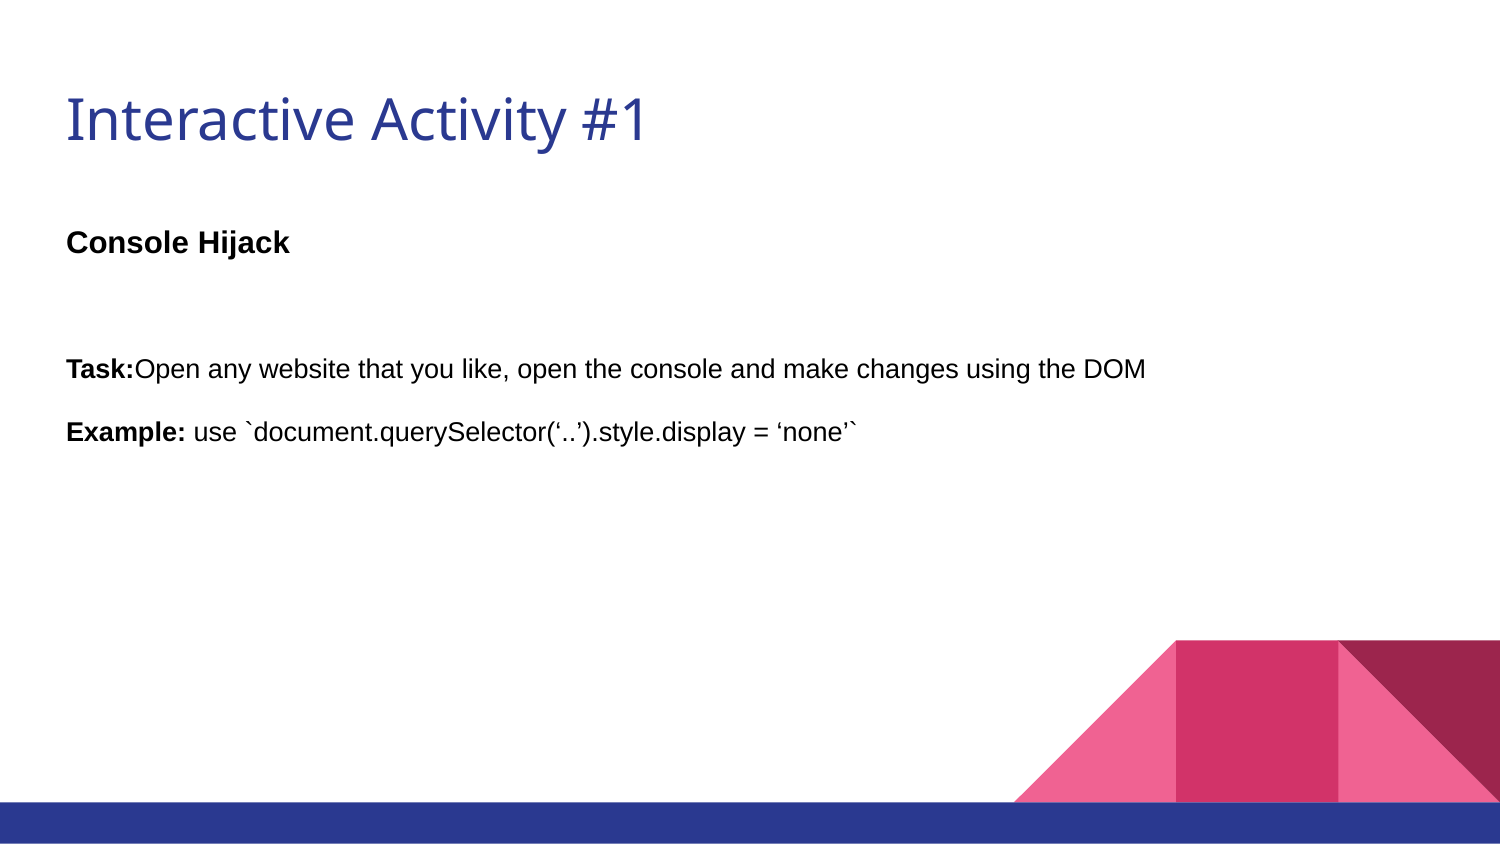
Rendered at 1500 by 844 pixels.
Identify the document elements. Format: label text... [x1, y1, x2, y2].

list Console Hijack Task:Open any website that you like, open the console and make changes using the DOM Example: use `document.querySelector(‘..’).style.display = ‘none’` [51, 201, 1180, 750]
title Interactive Activity #1 [51, 67, 1449, 167]
